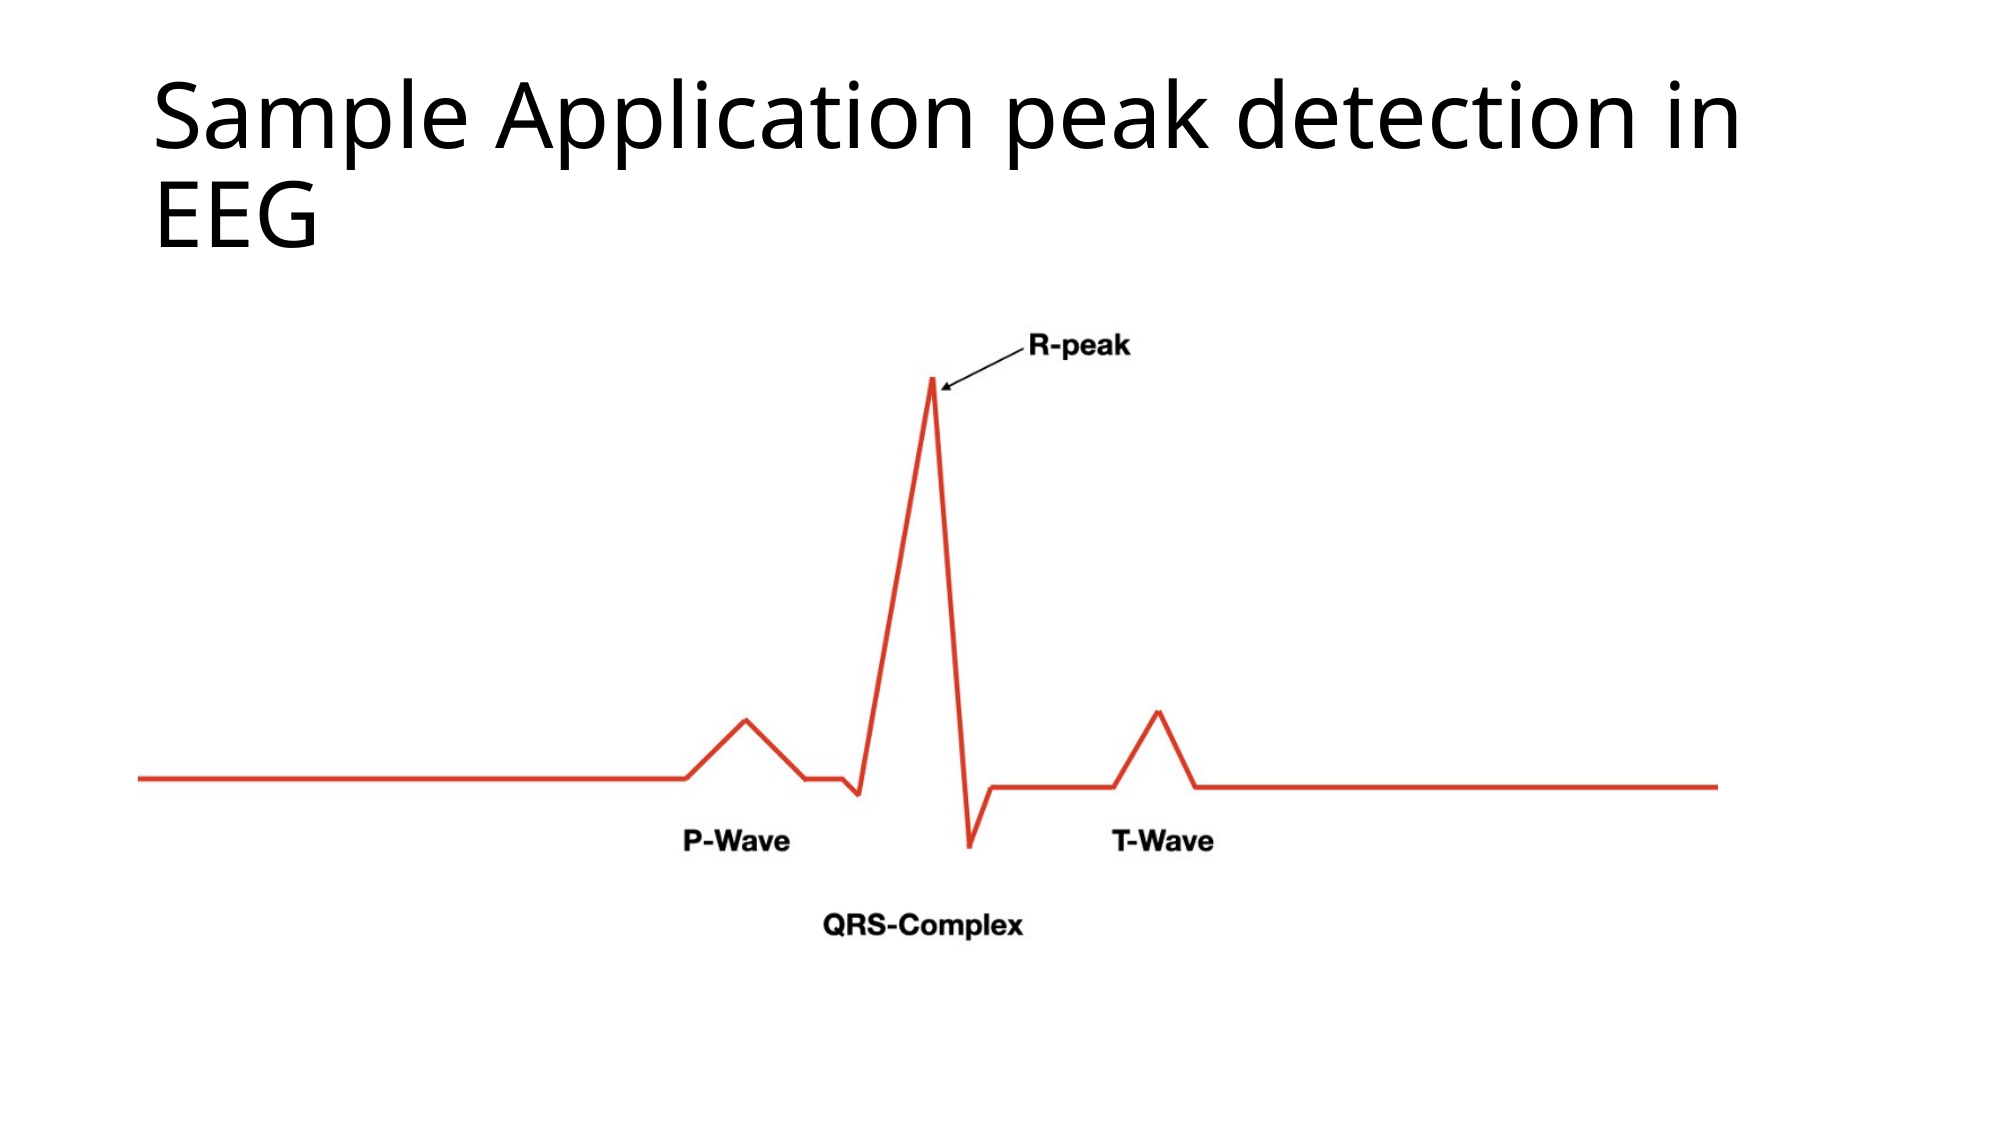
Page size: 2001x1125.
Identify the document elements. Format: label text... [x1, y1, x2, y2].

title Sample Application peak detection in EEG [137, 59, 1863, 278]
picture [137, 307, 1718, 953]
